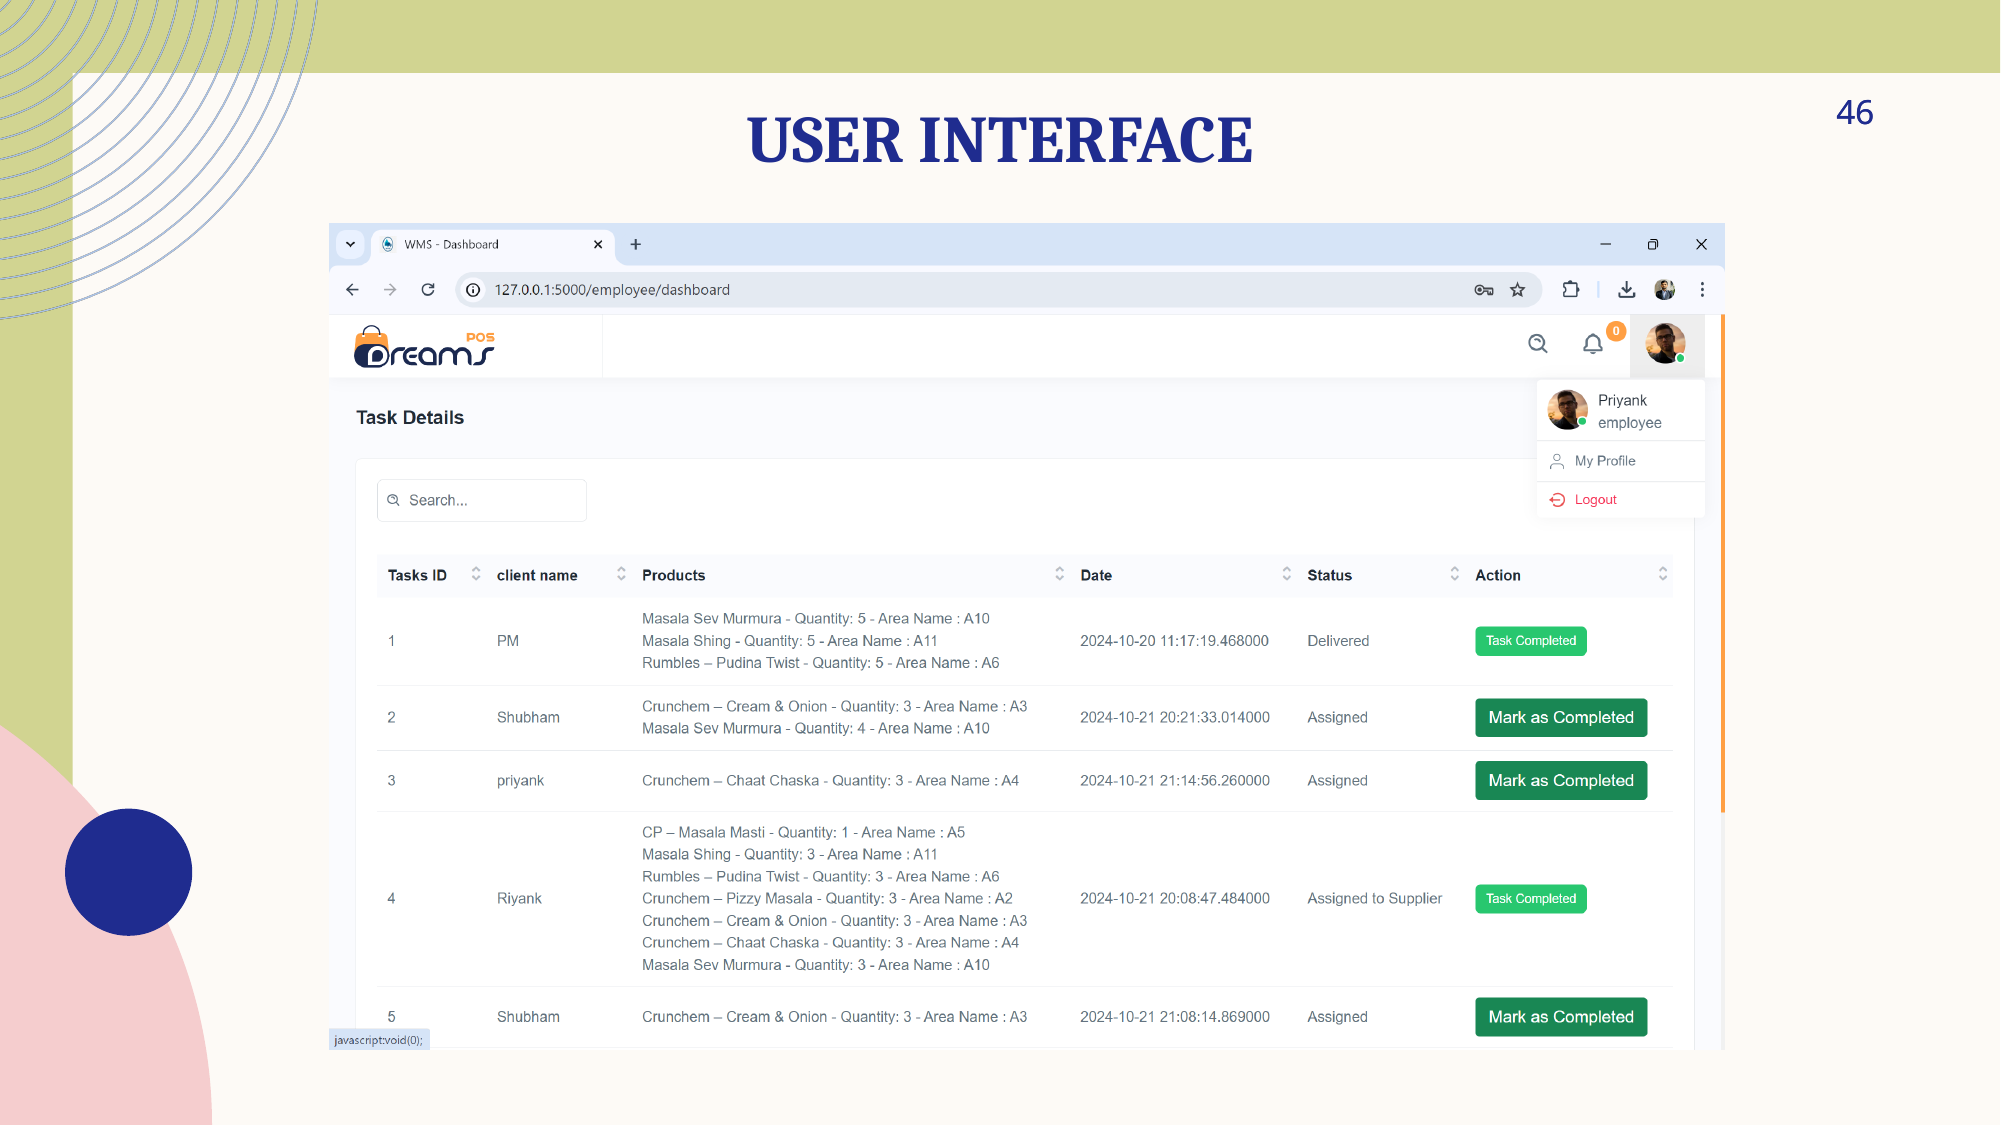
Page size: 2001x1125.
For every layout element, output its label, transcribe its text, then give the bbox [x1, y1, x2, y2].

picture [329, 223, 1725, 1050]
picture [0, 177, 320, 785]
picture [0, 0, 2001, 92]
text_box 46 [1699, 74, 1875, 153]
title User Interface [0, 92, 2000, 177]
